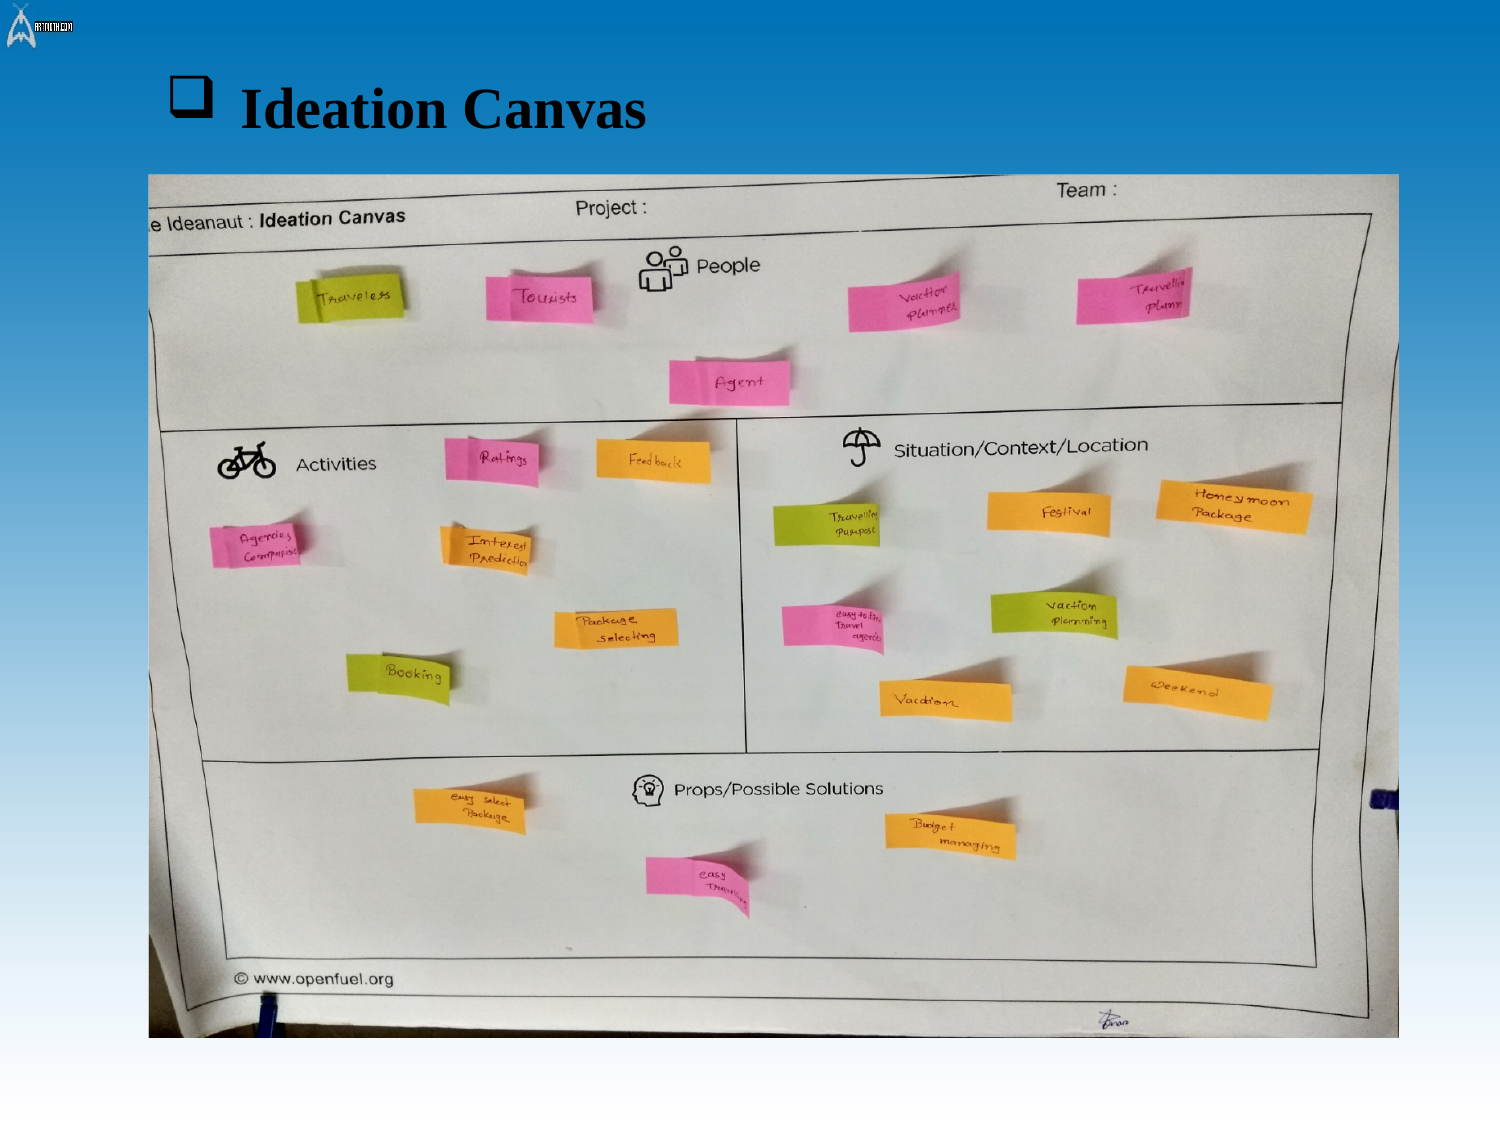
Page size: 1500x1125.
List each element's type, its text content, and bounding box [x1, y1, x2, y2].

picture [0, 0, 1500, 1125]
text_box Ideation Canvas [150, 62, 336, 148]
